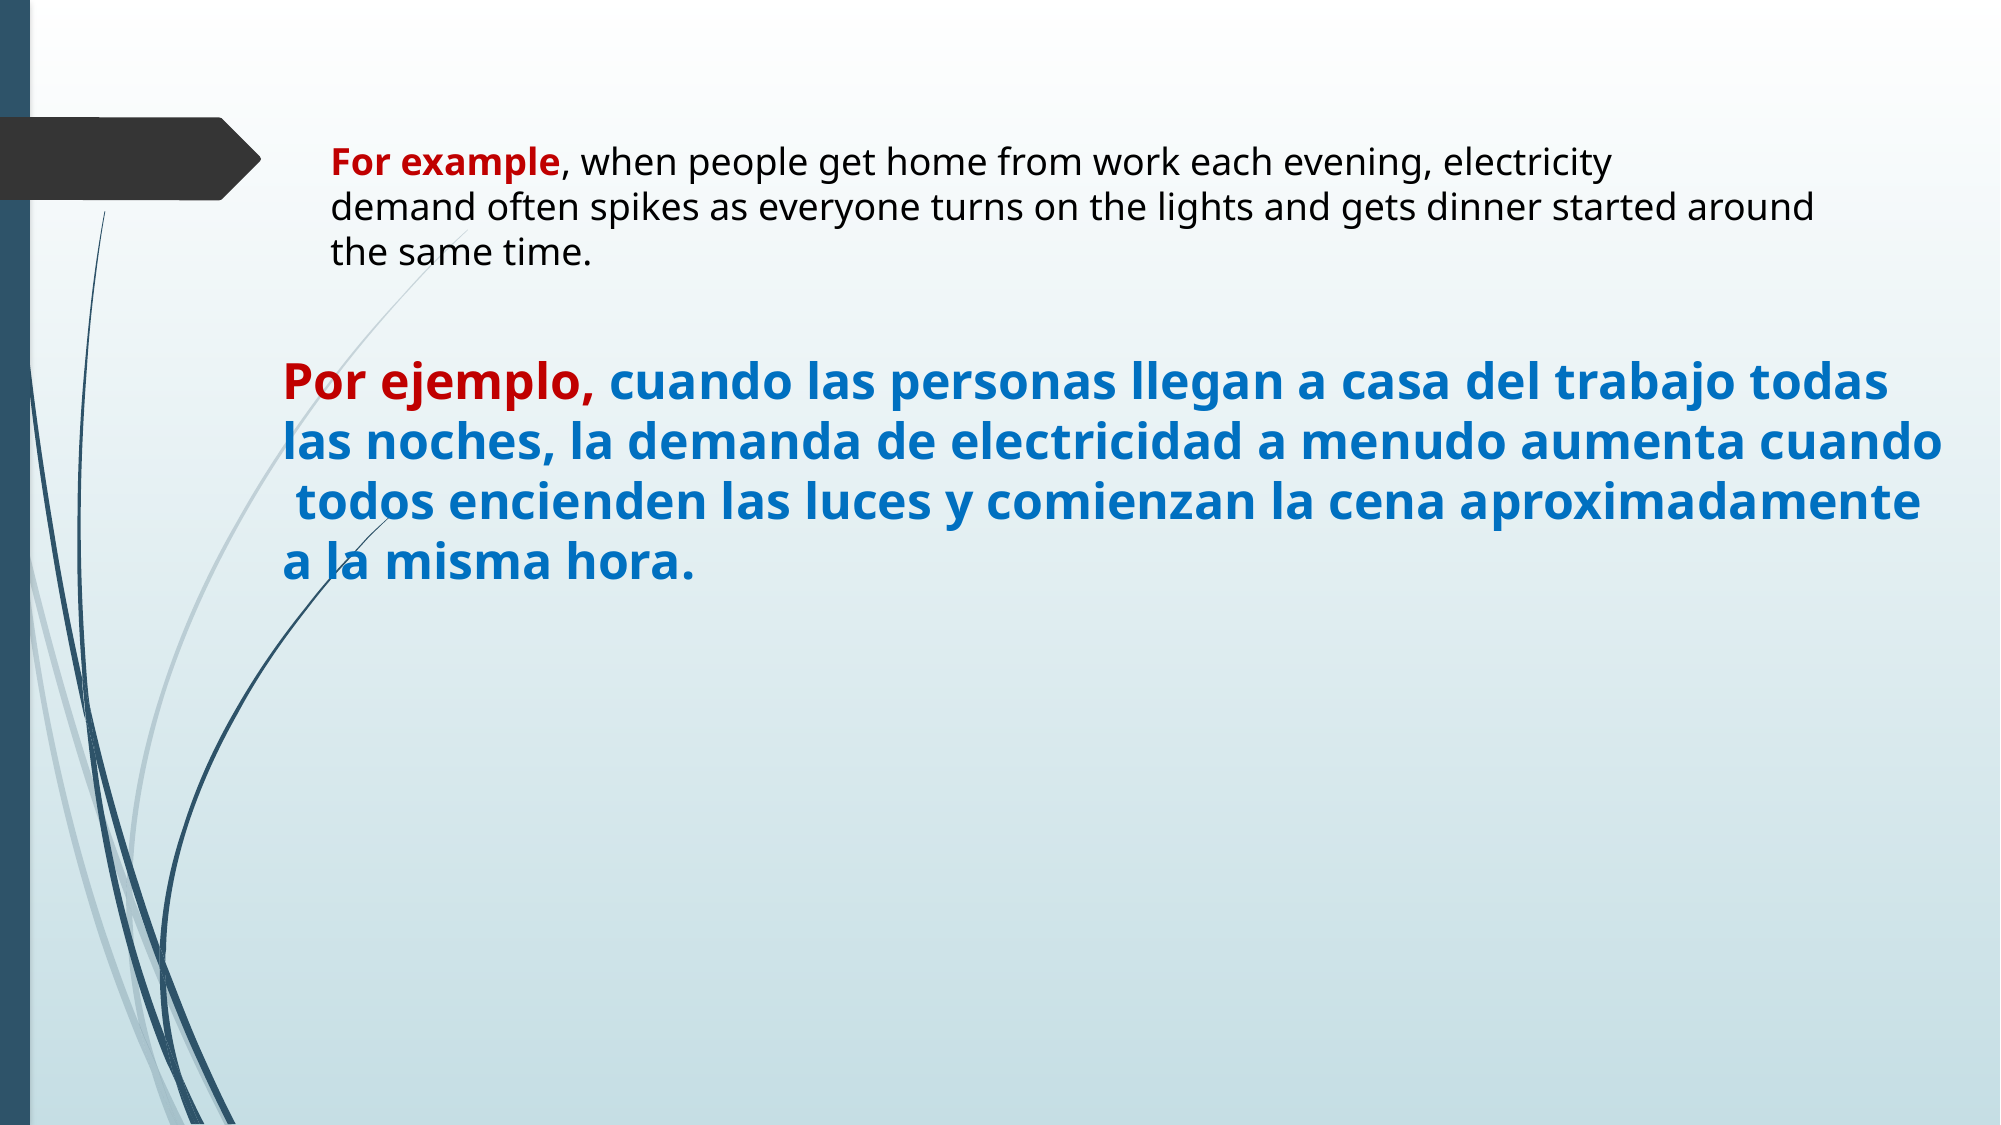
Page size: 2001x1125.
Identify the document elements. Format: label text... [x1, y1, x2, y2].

text_box Por ejemplo, cuando las personas llegan a casa del trabajo todas las noches, la demanda de electricidad a menudo aumenta cuando todos encienden las luces y comienzan la cena aproximadamente a la misma hora. [267, 341, 1960, 597]
text_box For example, when people get home from work each evening, electricity demand often spikes as everyone turns on the lights and gets dinner started around the same time. [315, 130, 1842, 281]
